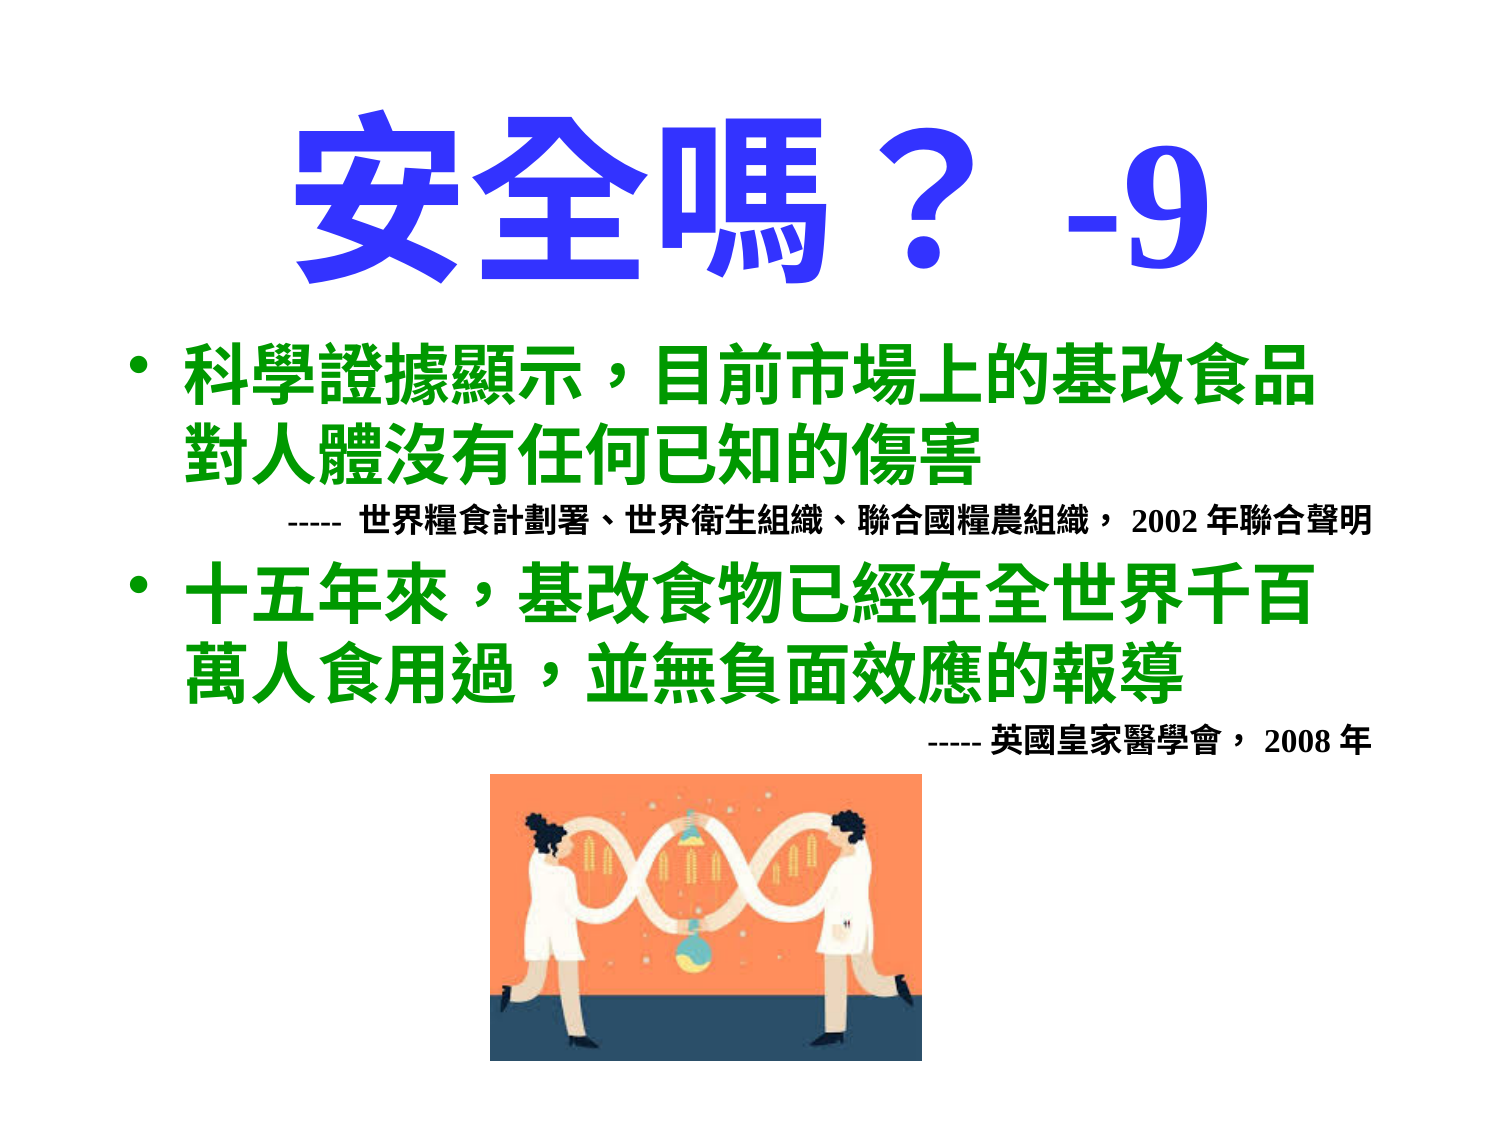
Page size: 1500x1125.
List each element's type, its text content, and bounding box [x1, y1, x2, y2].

picture [489, 774, 922, 1062]
title 安全嗎？-9 [112, 99, 1388, 288]
list 科學證據顯示，目前市場上的基改食品對人體沒有任何已知的傷害 ----- 世界糧食計劃署、世界衛生組織、聯合國糧農組織，2002年聯合聲明 十五年來，基改食物已經在全世界千百萬人食用過，並無負面效應的報導 -----英國皇家醫學會，2008年 [112, 324, 1388, 1000]
